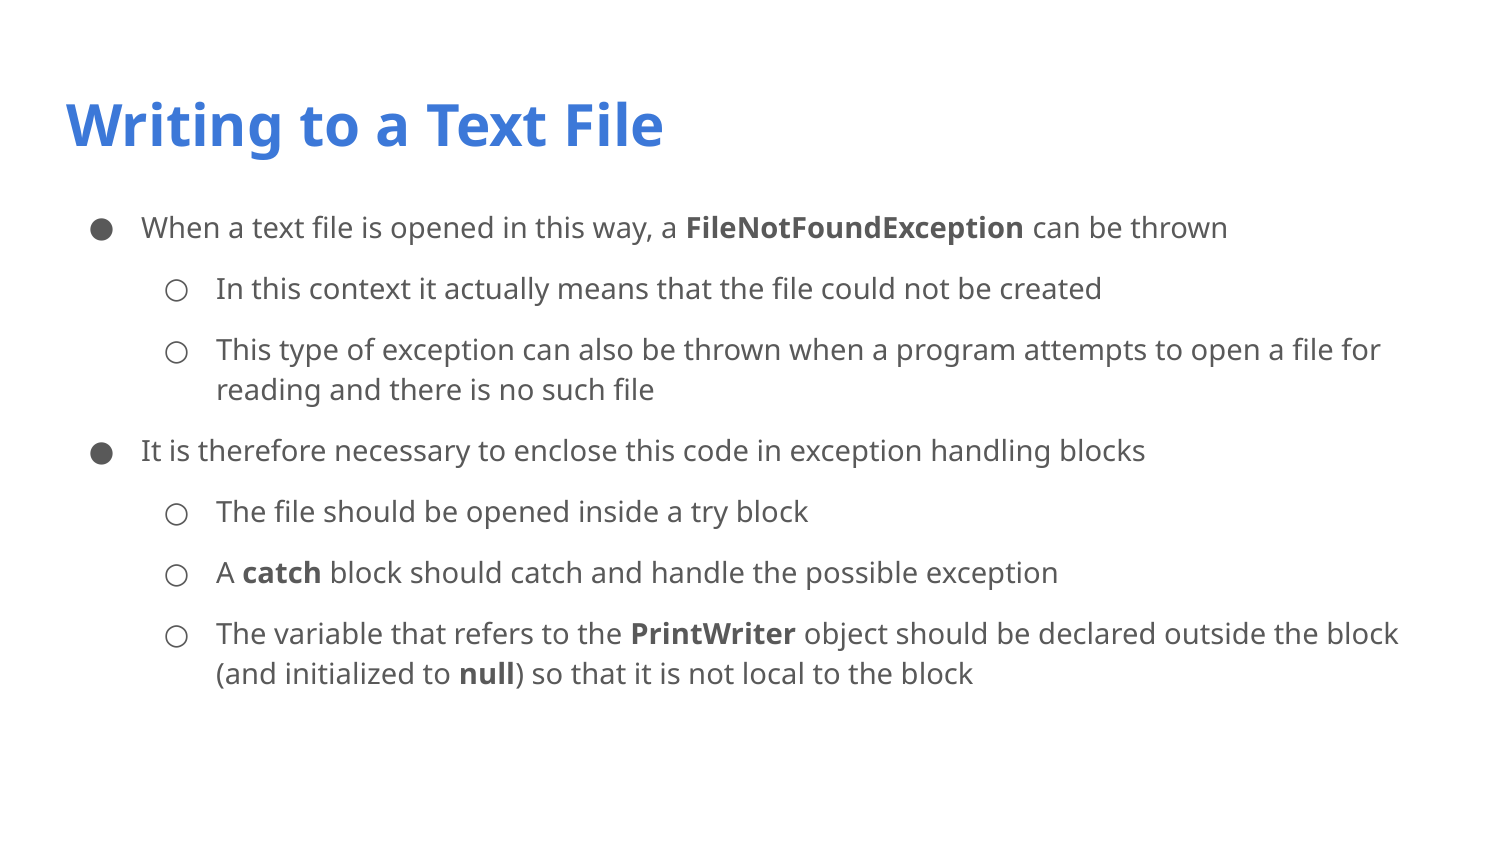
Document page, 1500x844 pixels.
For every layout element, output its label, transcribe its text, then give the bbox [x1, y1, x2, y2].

list When a text file is opened in this way, a FileNotFoundException can be thrown In this context it actually means that the file could not be created This type of exception can also be thrown when a program attempts to open a file for reading and there is no such file It is therefore necessary to enclose this code in exception handling blocks The file should be opened inside a try block A catch block should catch and handle the possible exception The variable that refers to the PrintWriter object should be declared outside the block (and initialized to null) so that it is not local to the block [51, 189, 1449, 750]
title Writing to a Text File [51, 72, 1449, 167]
